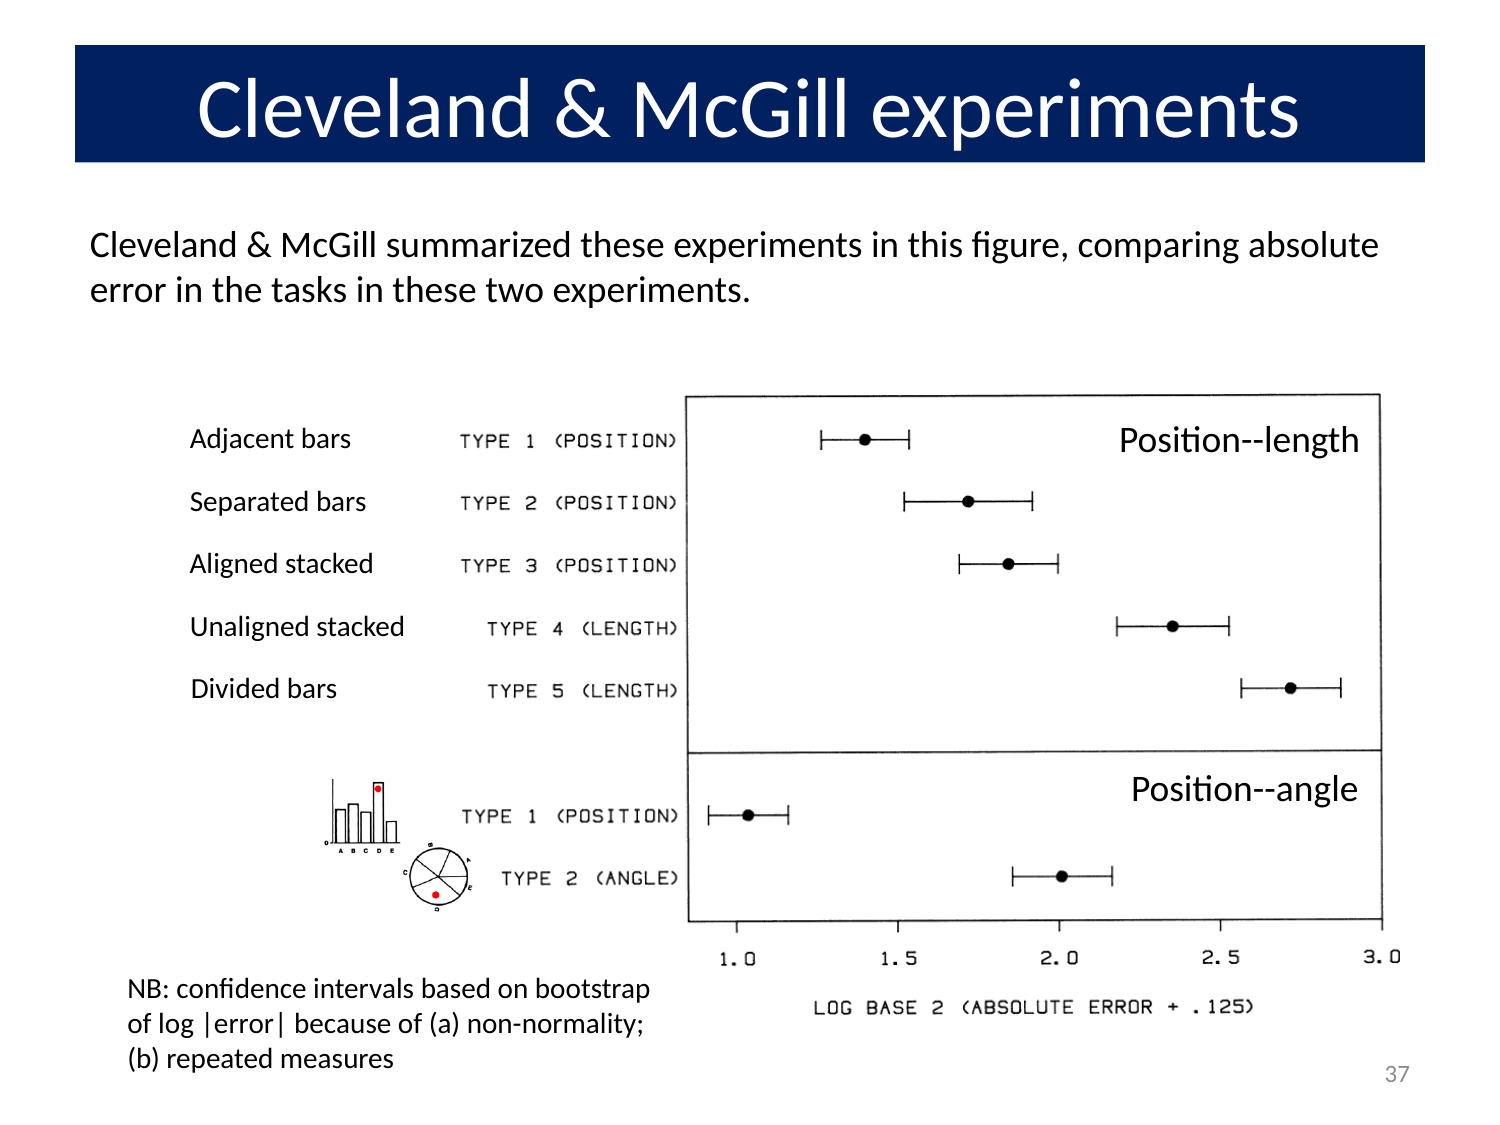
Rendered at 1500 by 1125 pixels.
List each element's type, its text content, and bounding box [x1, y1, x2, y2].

text_box NB: confidence intervals based on bootstrap of log |error| because of (a) non-normality; (b) repeated measures [112, 962, 688, 1083]
picture [321, 387, 1404, 1021]
text_box Aligned stacked [174, 537, 413, 588]
text_box Divided bars [176, 662, 353, 713]
text_box Separated bars [174, 474, 438, 525]
slide_number 37 [1074, 1042, 1425, 1103]
text_box Adjacent bars [174, 412, 438, 463]
title Cleveland & McGill experiments [75, 45, 1425, 163]
text_box Unaligned stacked [174, 599, 444, 650]
text_box Cleveland & McGill summarized these experiments in this figure, comparing absolute error in the tasks in these two experiments. [74, 212, 1425, 318]
